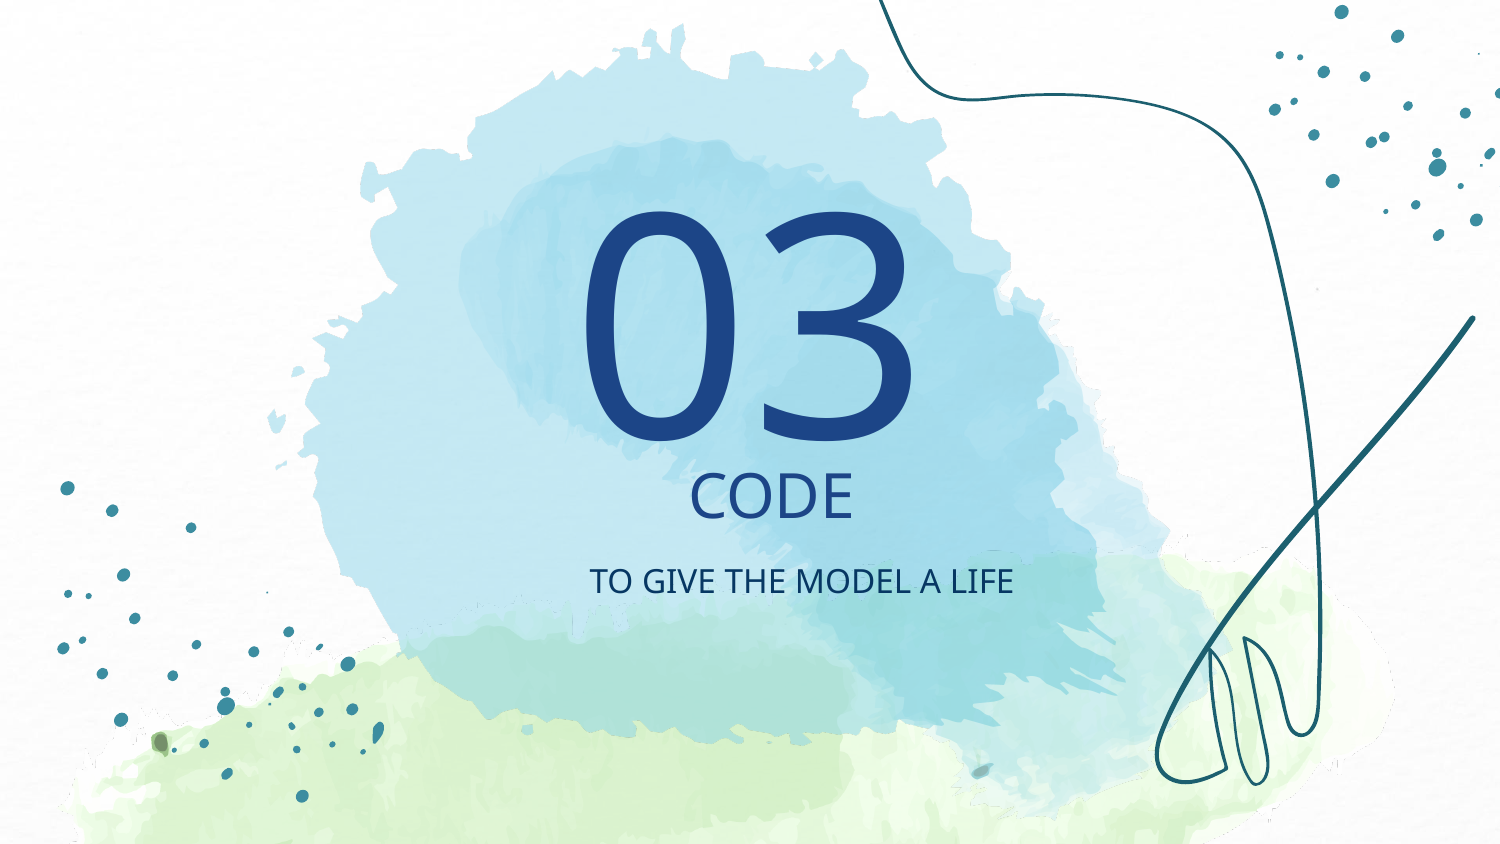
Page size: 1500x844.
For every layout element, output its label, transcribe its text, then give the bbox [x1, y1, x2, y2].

subtitle TO GIVE THE MODEL A LIFE [486, 509, 1119, 652]
picture [1211, 516, 1318, 783]
title 03 [434, 166, 1066, 461]
picture [0, 0, 1500, 844]
picture [1159, 653, 1224, 780]
title CODE [456, 428, 1088, 559]
